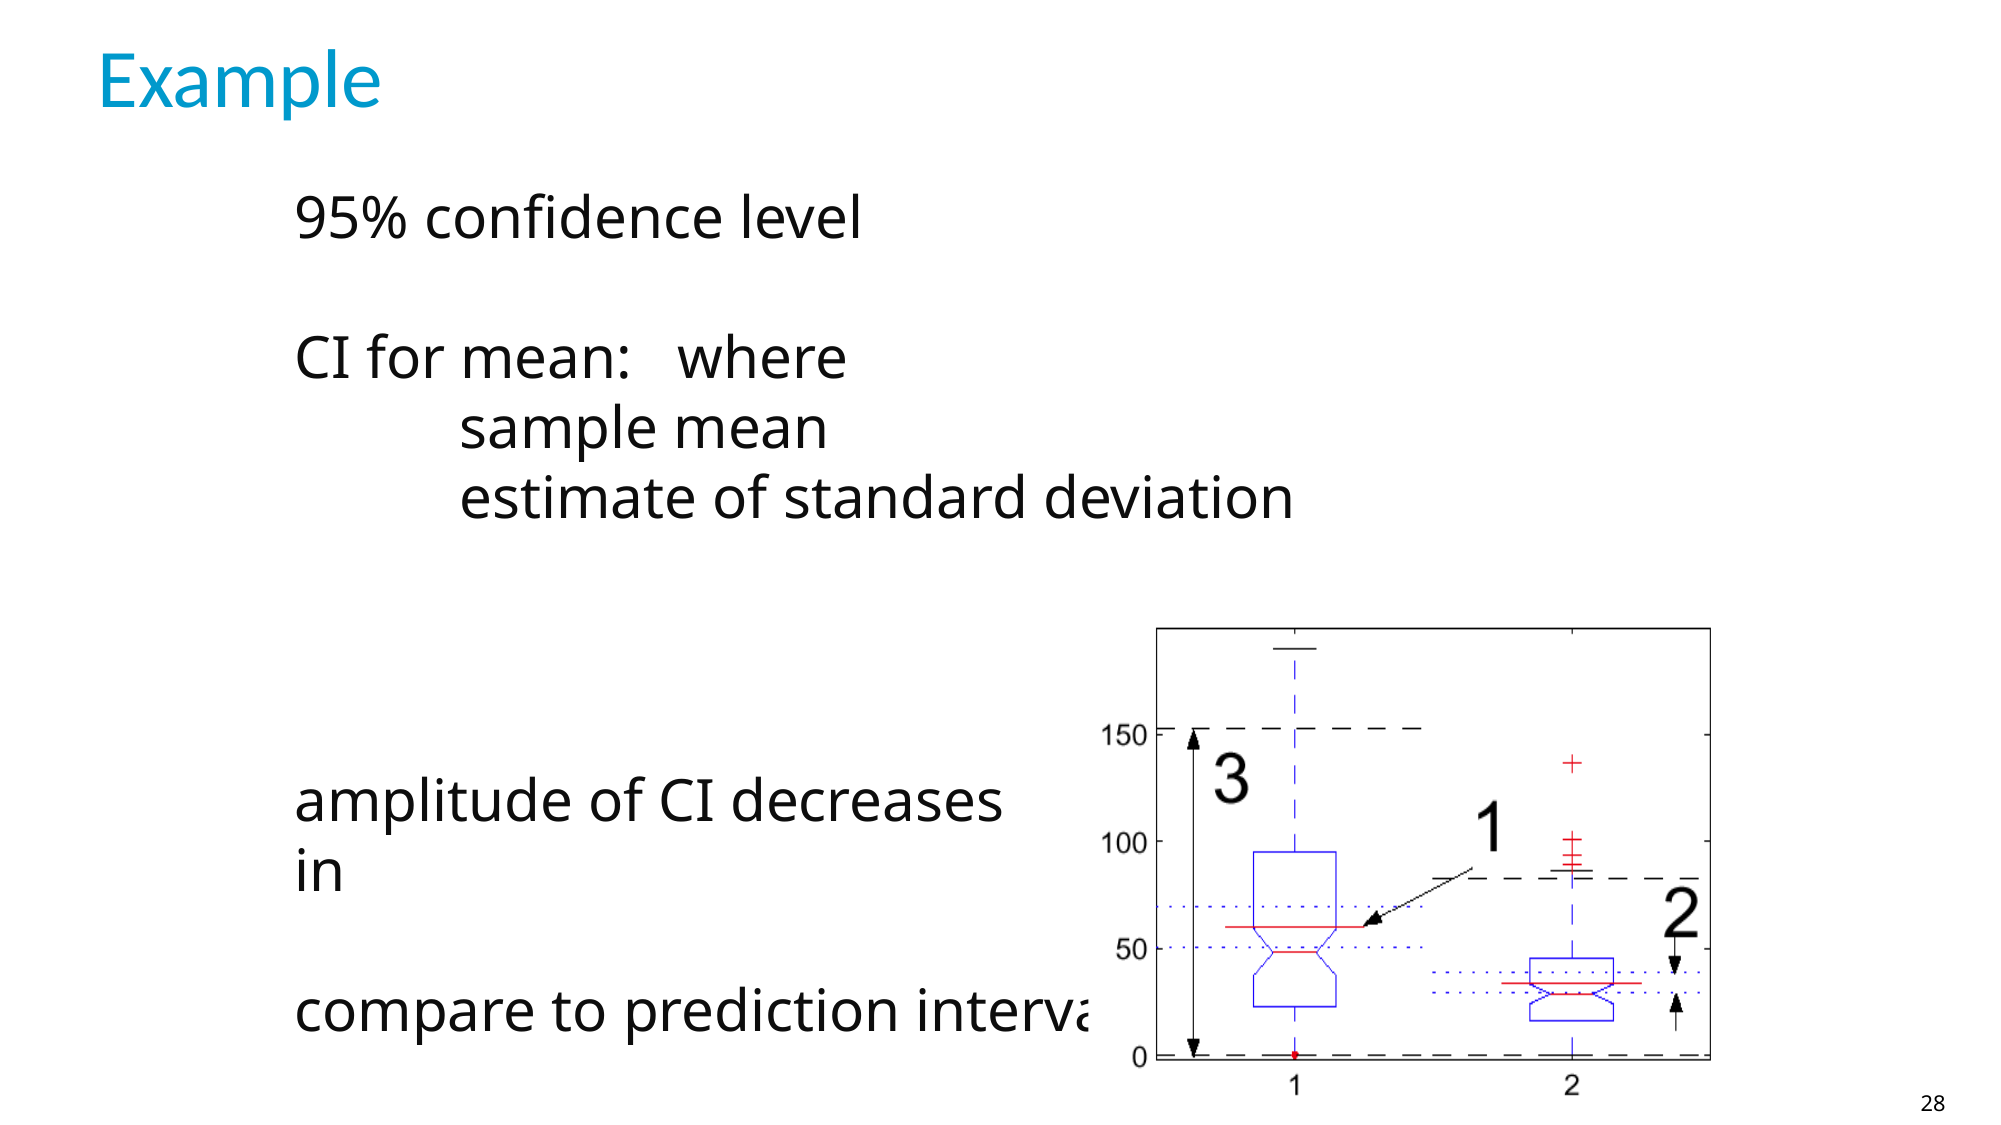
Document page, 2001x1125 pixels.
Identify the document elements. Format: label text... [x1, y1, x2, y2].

picture [1088, 577, 1751, 1125]
footer 28 [1866, 1082, 2000, 1125]
title Example [82, 0, 1898, 150]
